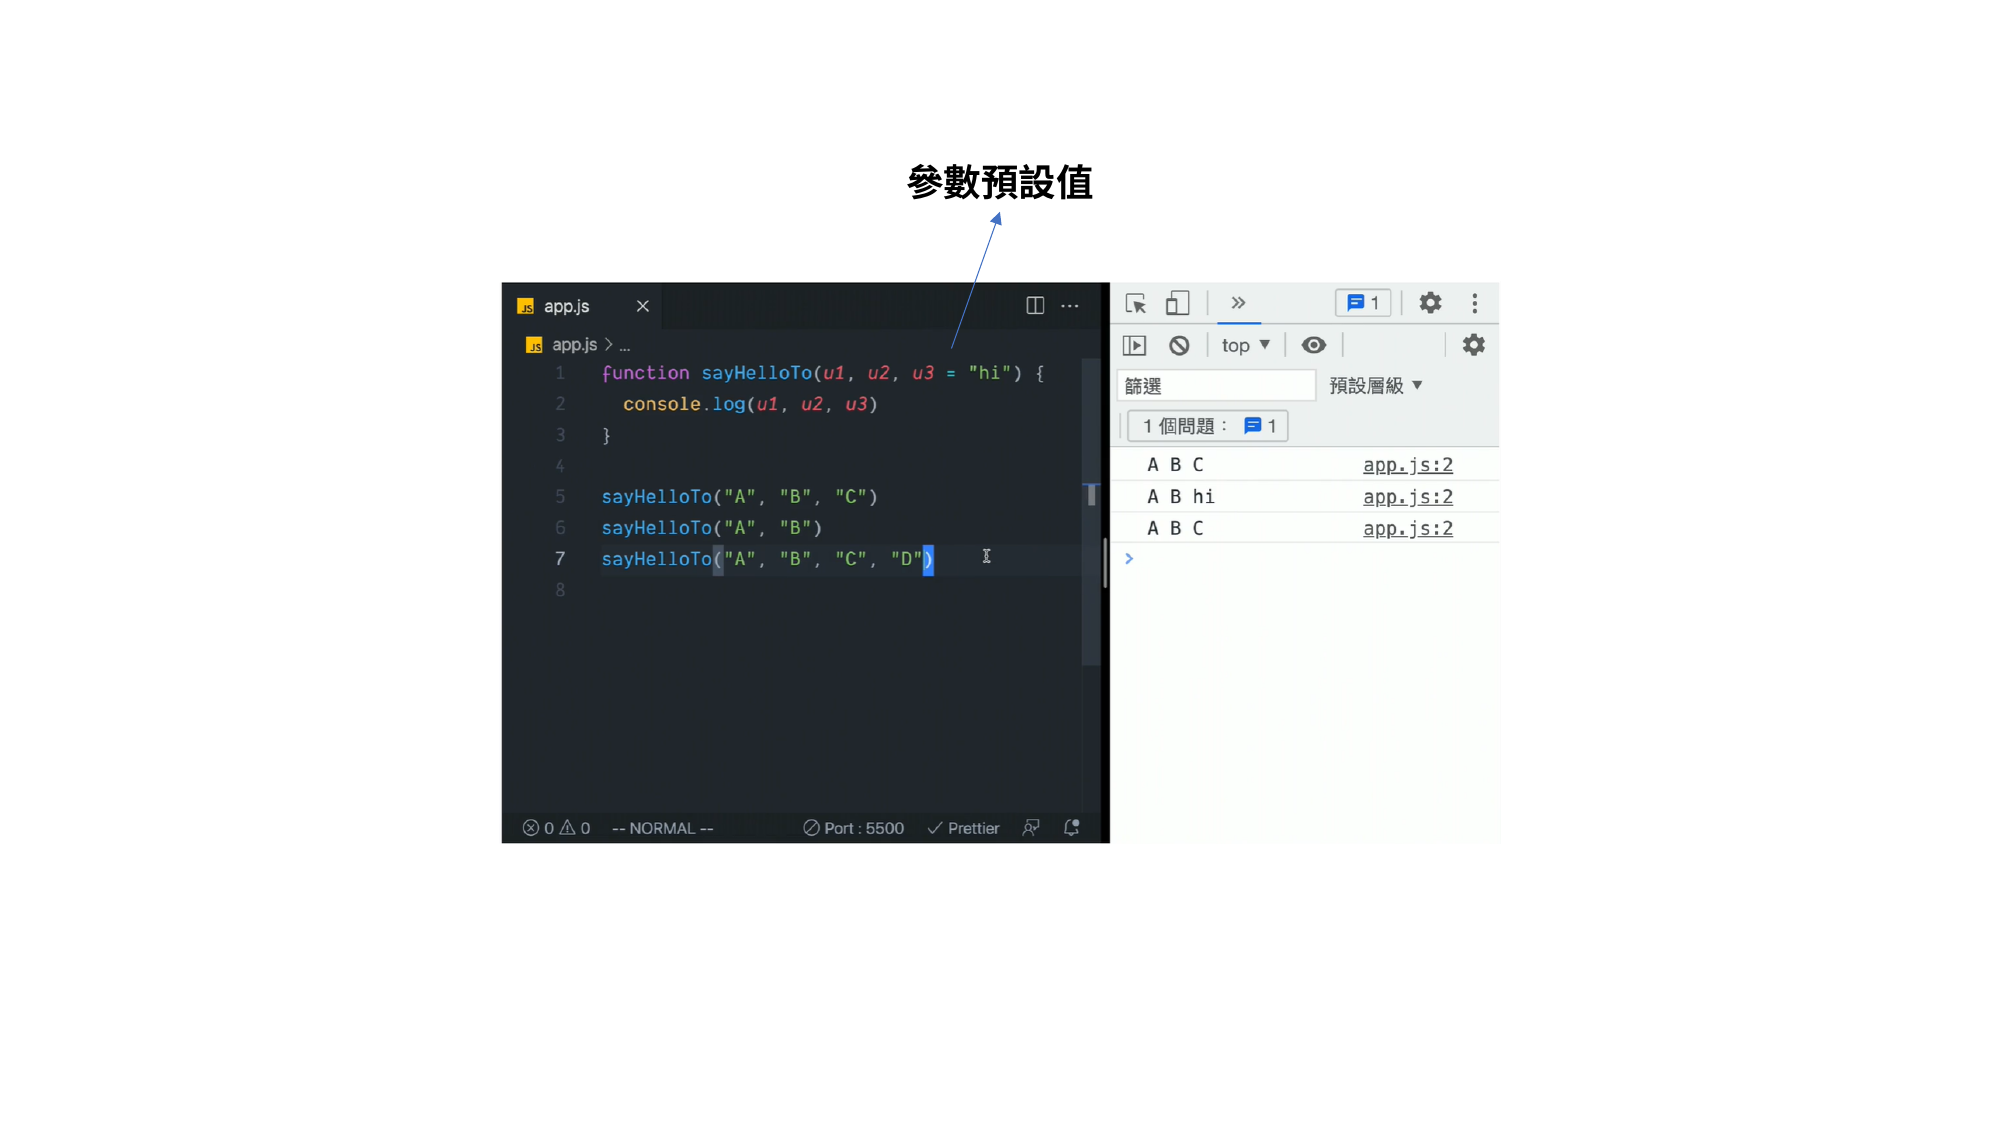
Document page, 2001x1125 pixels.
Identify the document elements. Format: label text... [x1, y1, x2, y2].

picture [499, 281, 1501, 844]
text_box 參數預設值 [675, 152, 1325, 212]
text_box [951, 212, 1000, 349]
